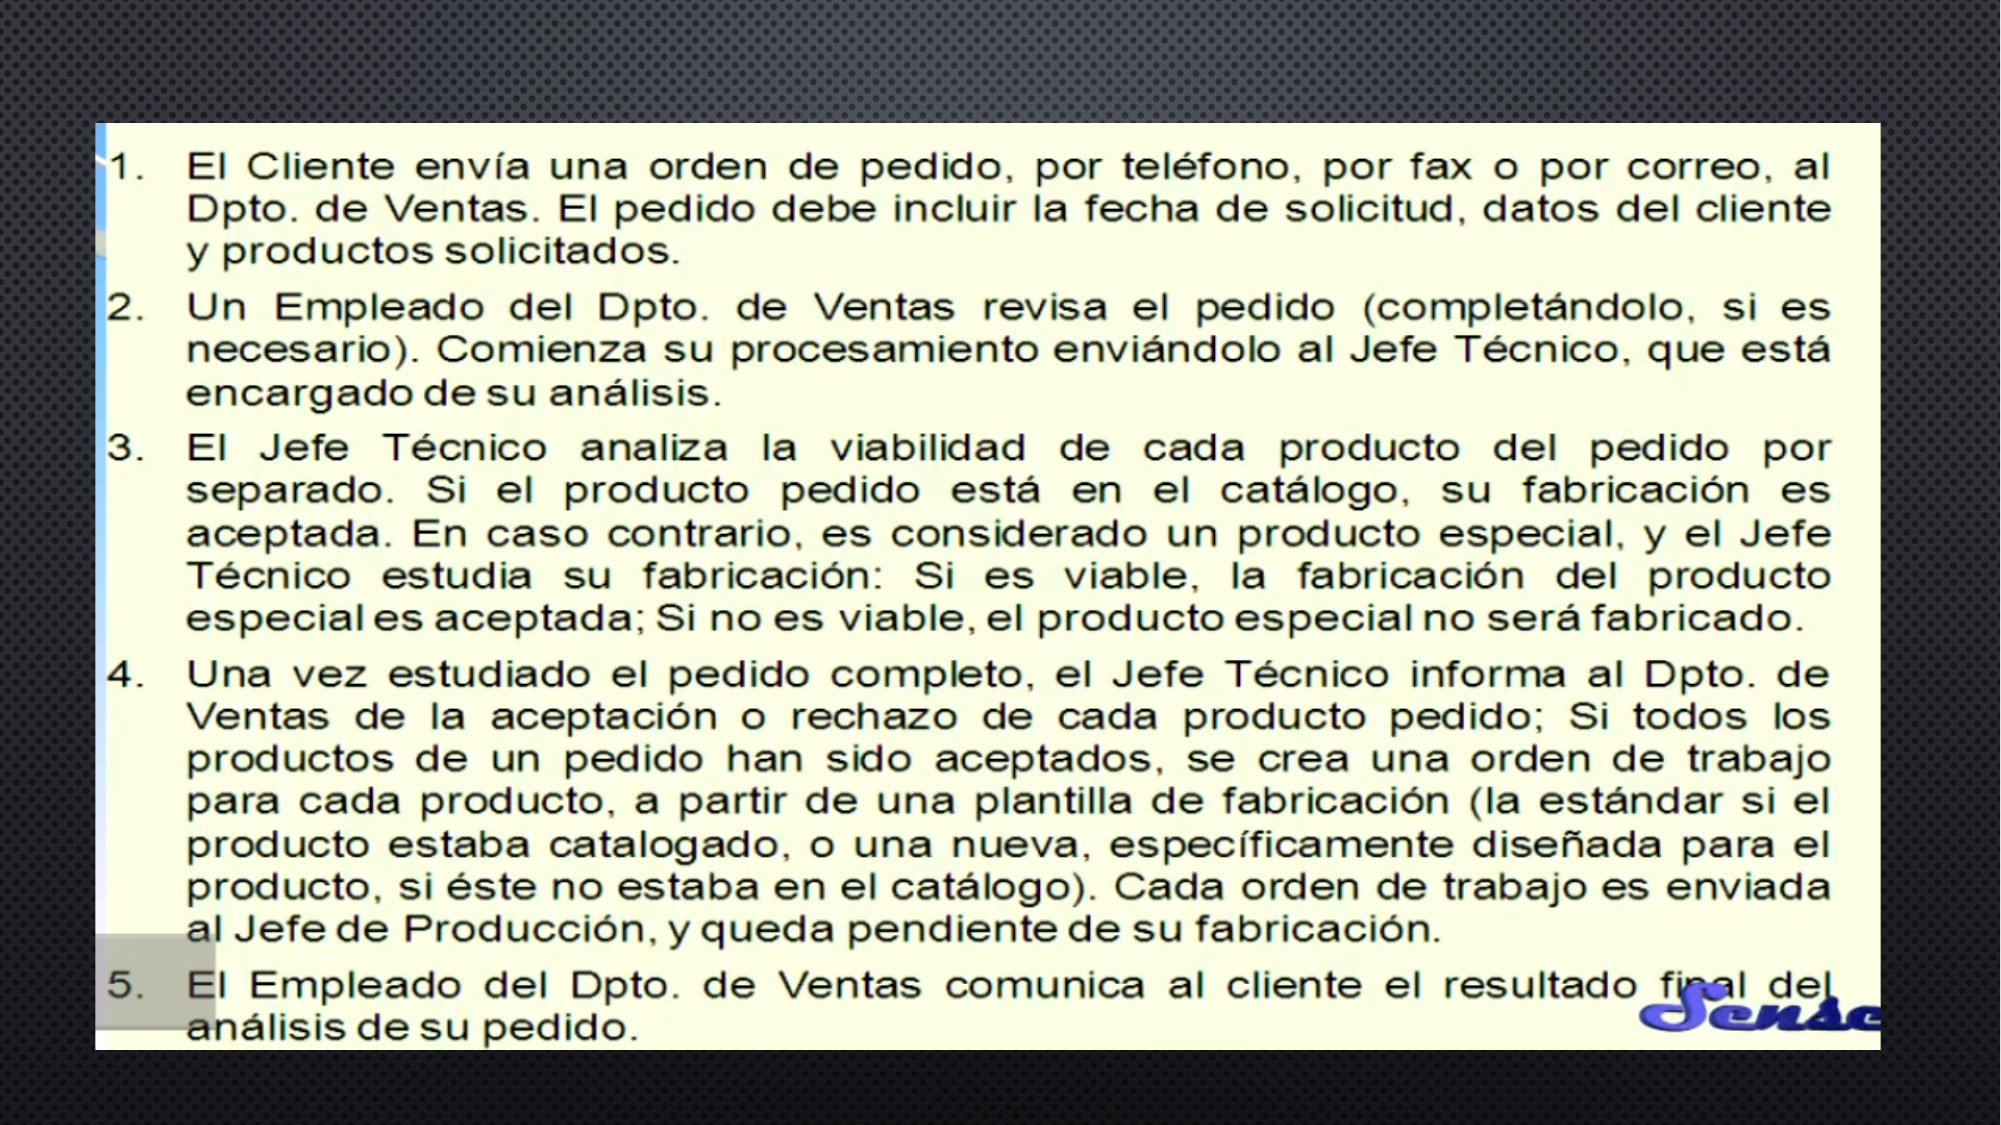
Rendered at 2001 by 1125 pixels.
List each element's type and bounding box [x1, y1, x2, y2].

picture [94, 123, 1881, 1051]
